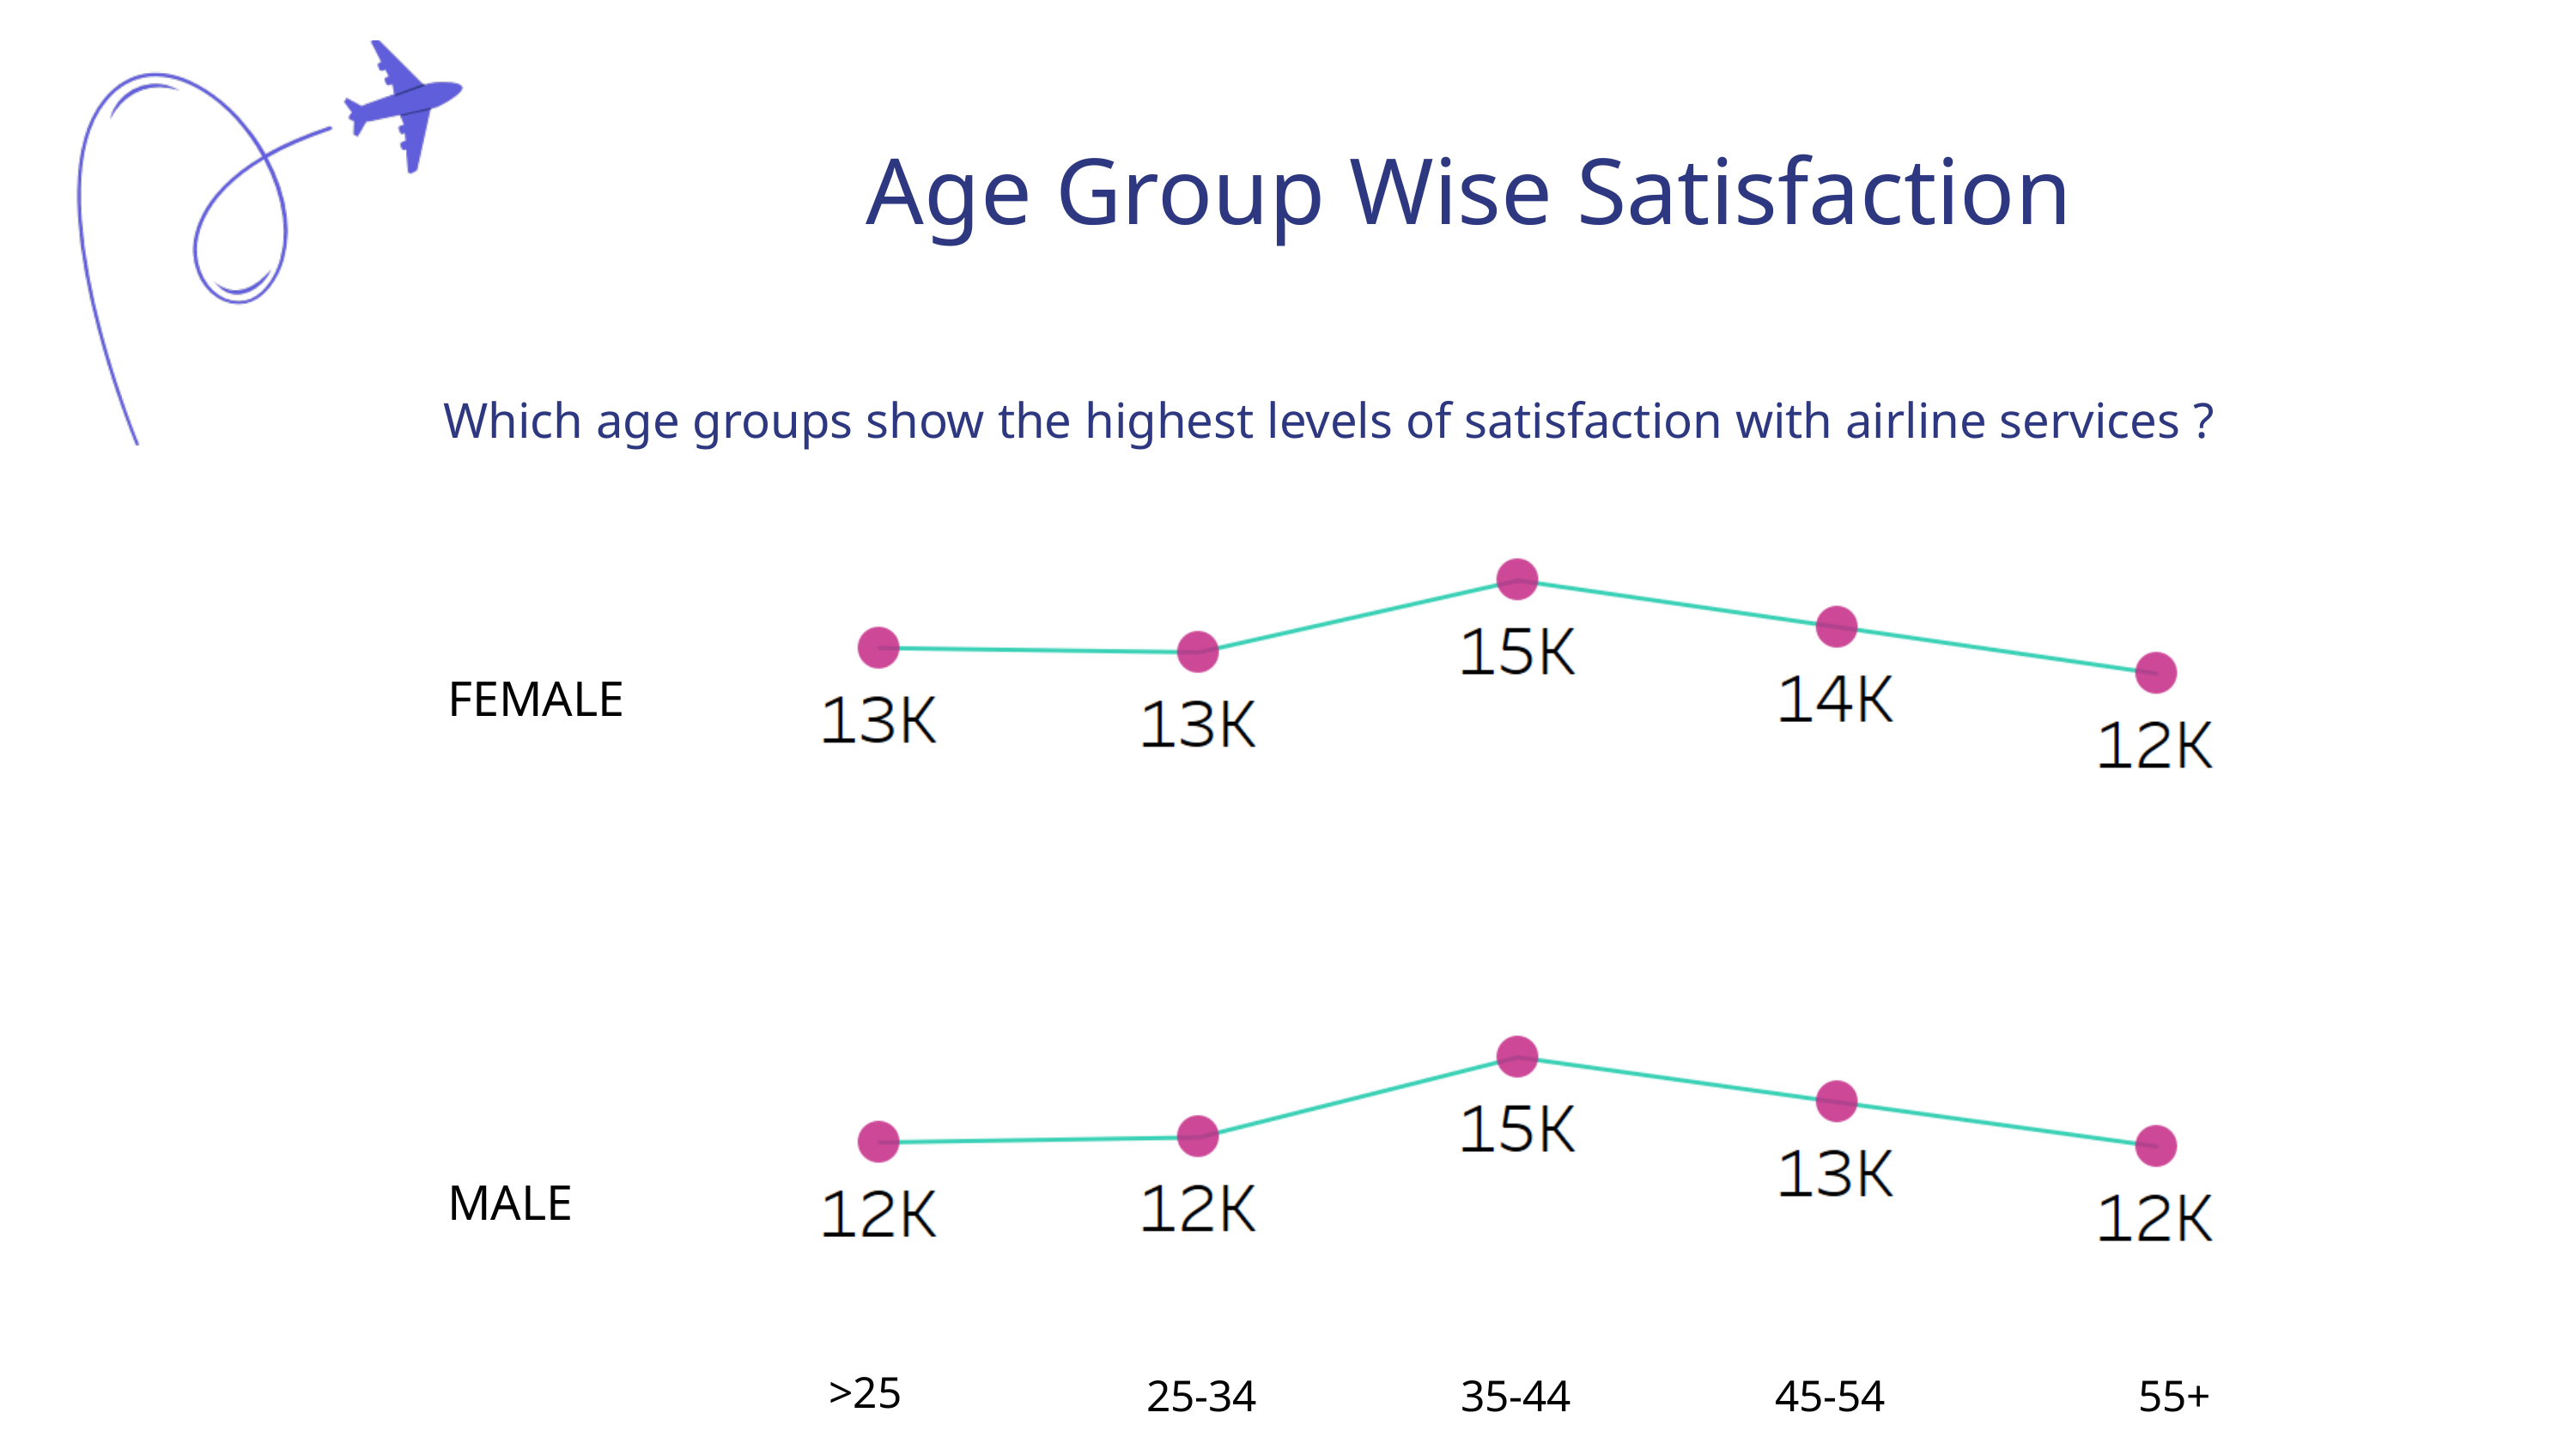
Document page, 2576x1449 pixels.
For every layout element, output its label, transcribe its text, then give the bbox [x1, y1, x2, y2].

text_box Age Group Wise Satisfaction [866, 128, 2248, 357]
text_box FEMALE [447, 663, 722, 726]
text_box 55+ [2138, 1365, 2248, 1421]
text_box 35-44 [1460, 1365, 1602, 1421]
text_box >25 [829, 1361, 948, 1417]
text_box [721, 539, 2281, 1304]
text_box 25-34 [1146, 1365, 1288, 1421]
text_box MALE [447, 1167, 722, 1230]
text_box 45-54 [1775, 1365, 1917, 1421]
text_box [31, 40, 465, 446]
text_box Which age groups show the highest levels of satisfaction with airline services ? [378, 379, 2281, 448]
